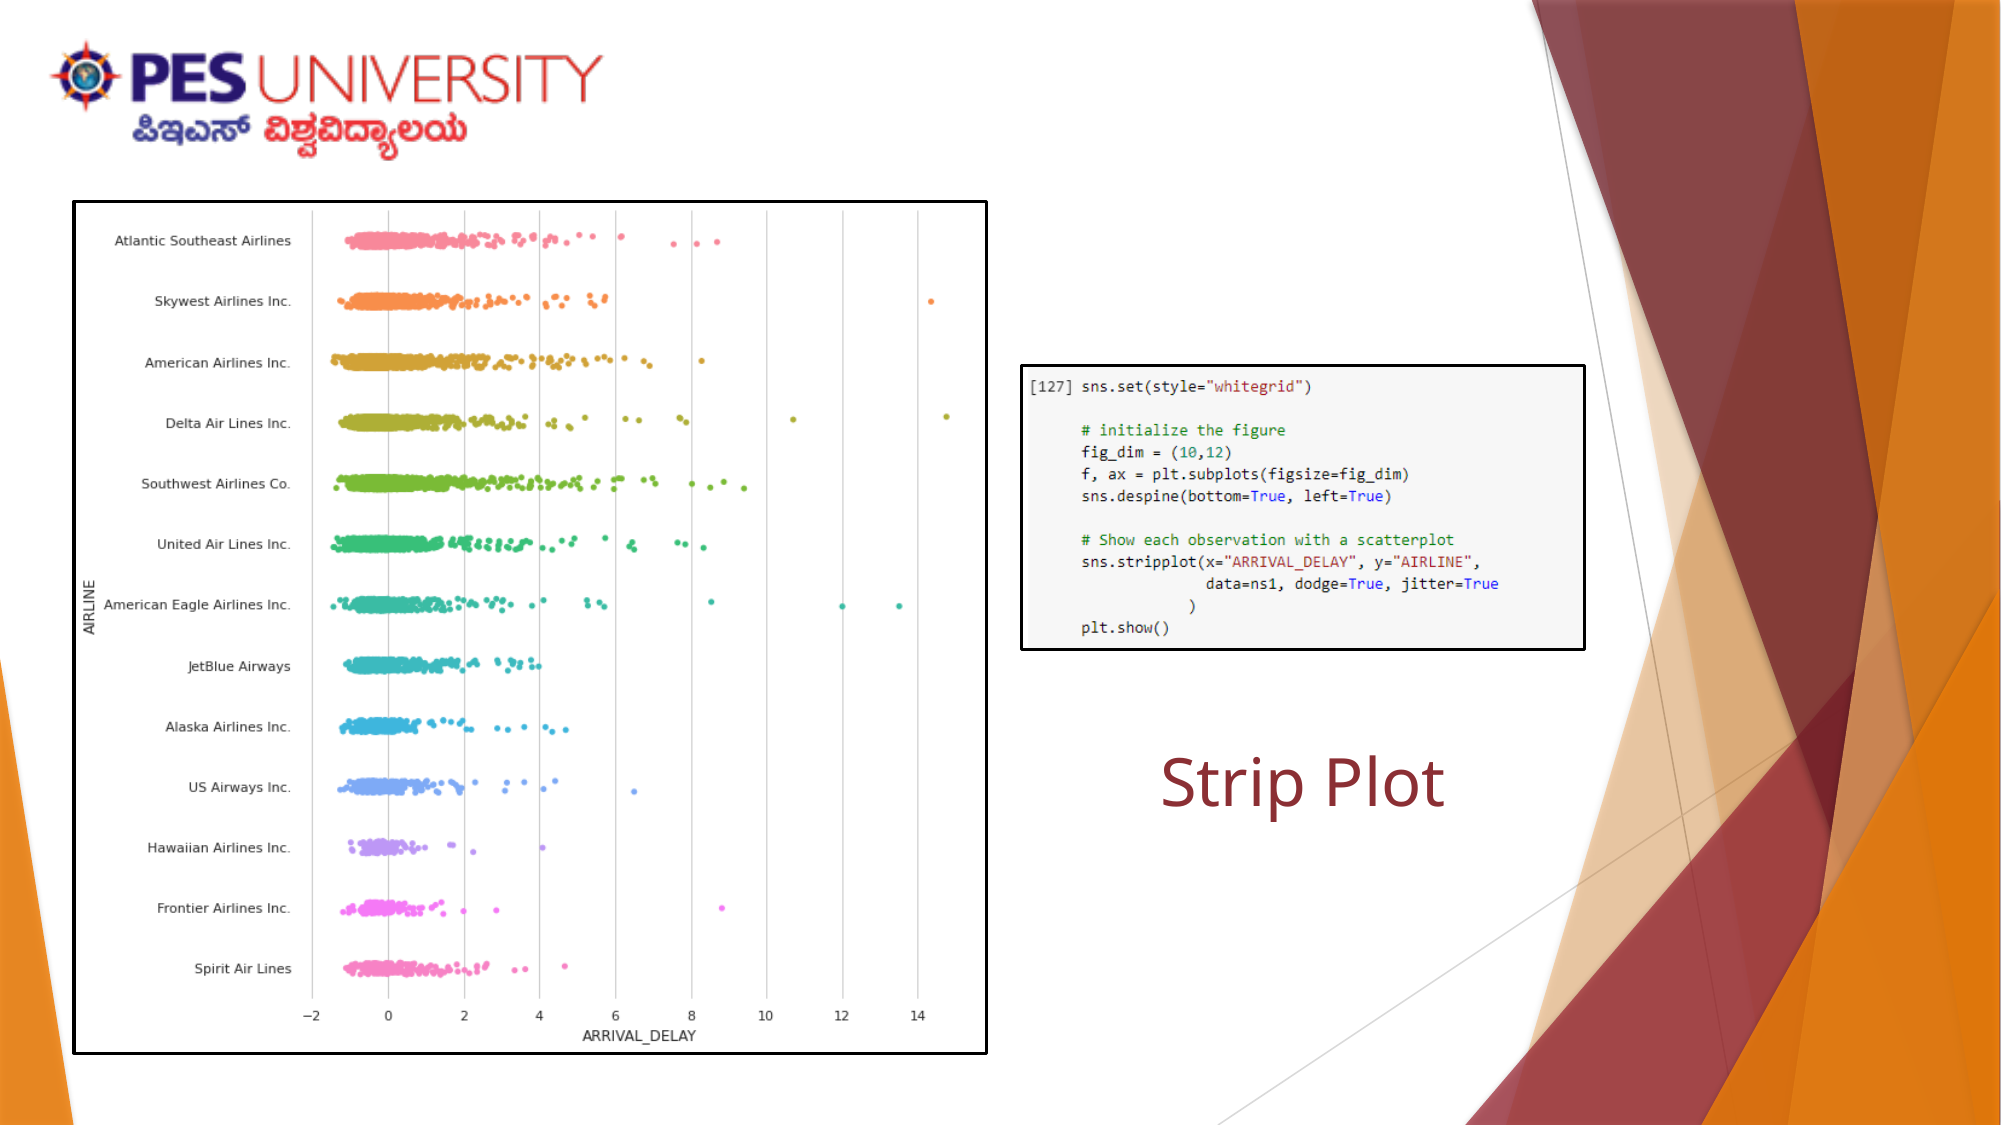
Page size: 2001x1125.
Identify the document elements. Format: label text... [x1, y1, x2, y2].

text_box Strip Plot [1145, 732, 1461, 827]
picture [1022, 366, 1584, 649]
picture [74, 202, 986, 1053]
picture [47, 36, 610, 163]
